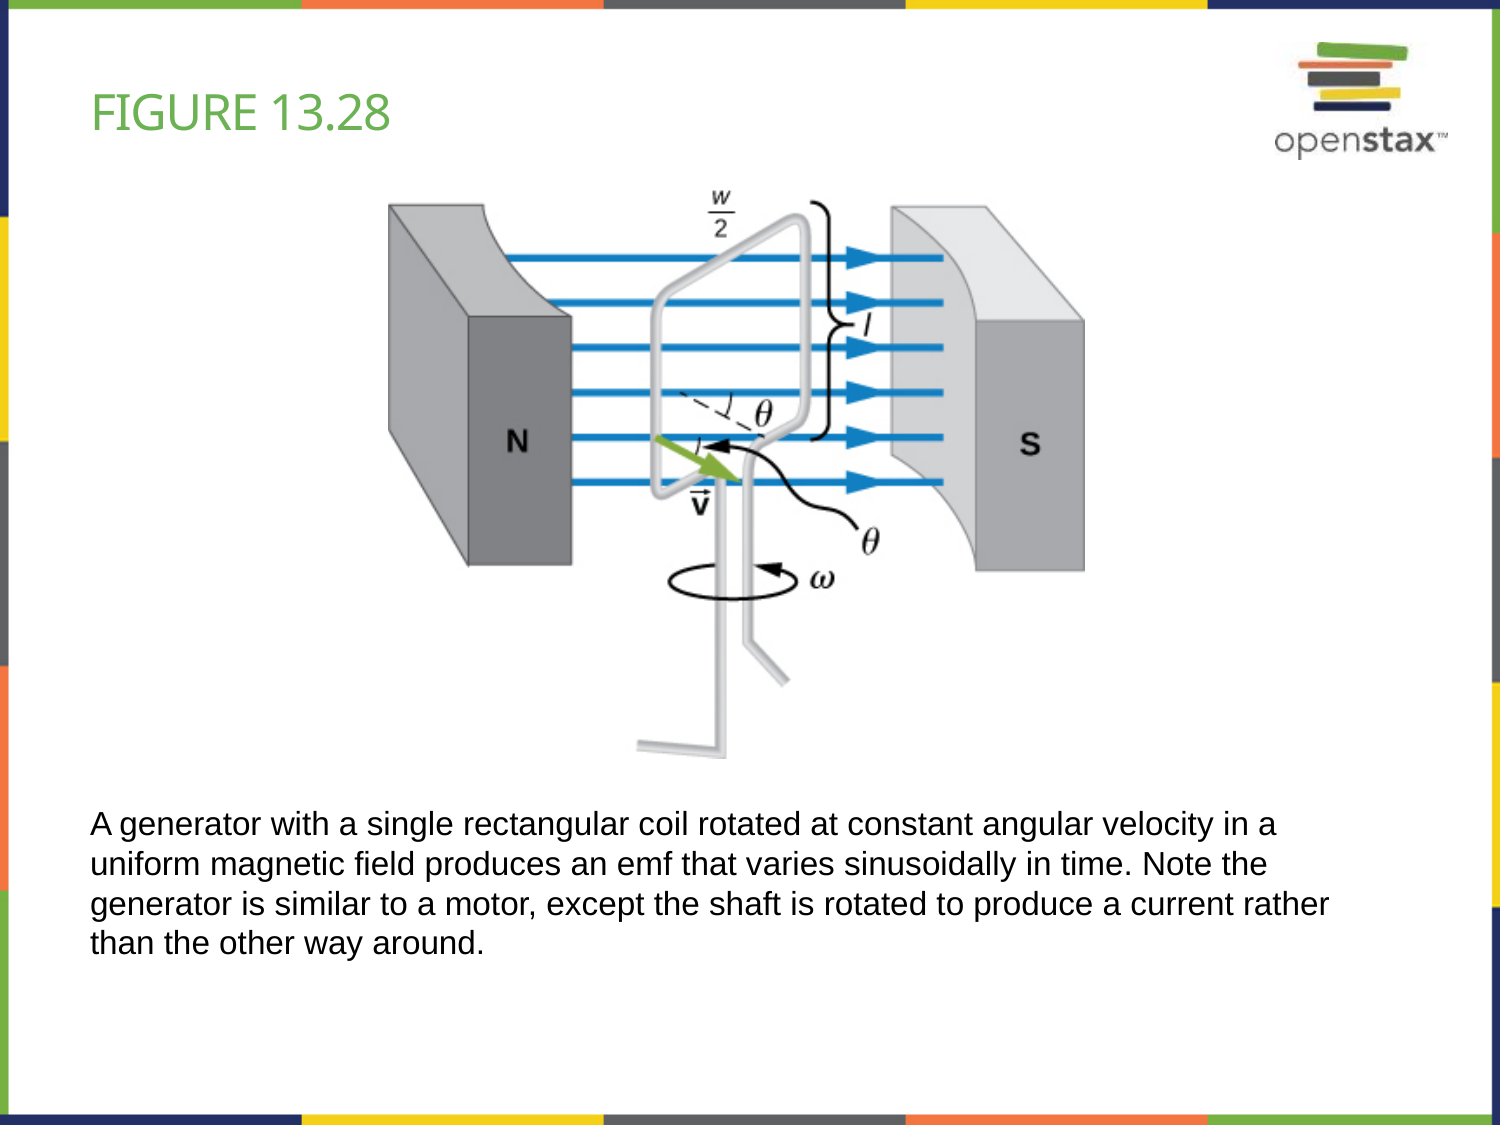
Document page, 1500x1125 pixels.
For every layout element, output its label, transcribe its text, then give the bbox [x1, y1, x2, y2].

title Figure 13.28 [75, 39, 1275, 148]
list A generator with a single rectangular coil rotated at constant angular velocity in a uniform magnetic field produces an emf that varies sinusoidally in time. Note the generator is similar to a motor, except the shaft is rotated to produce a current rather than the other way around. [75, 794, 1398, 986]
picture [0, 0, 1500, 1125]
